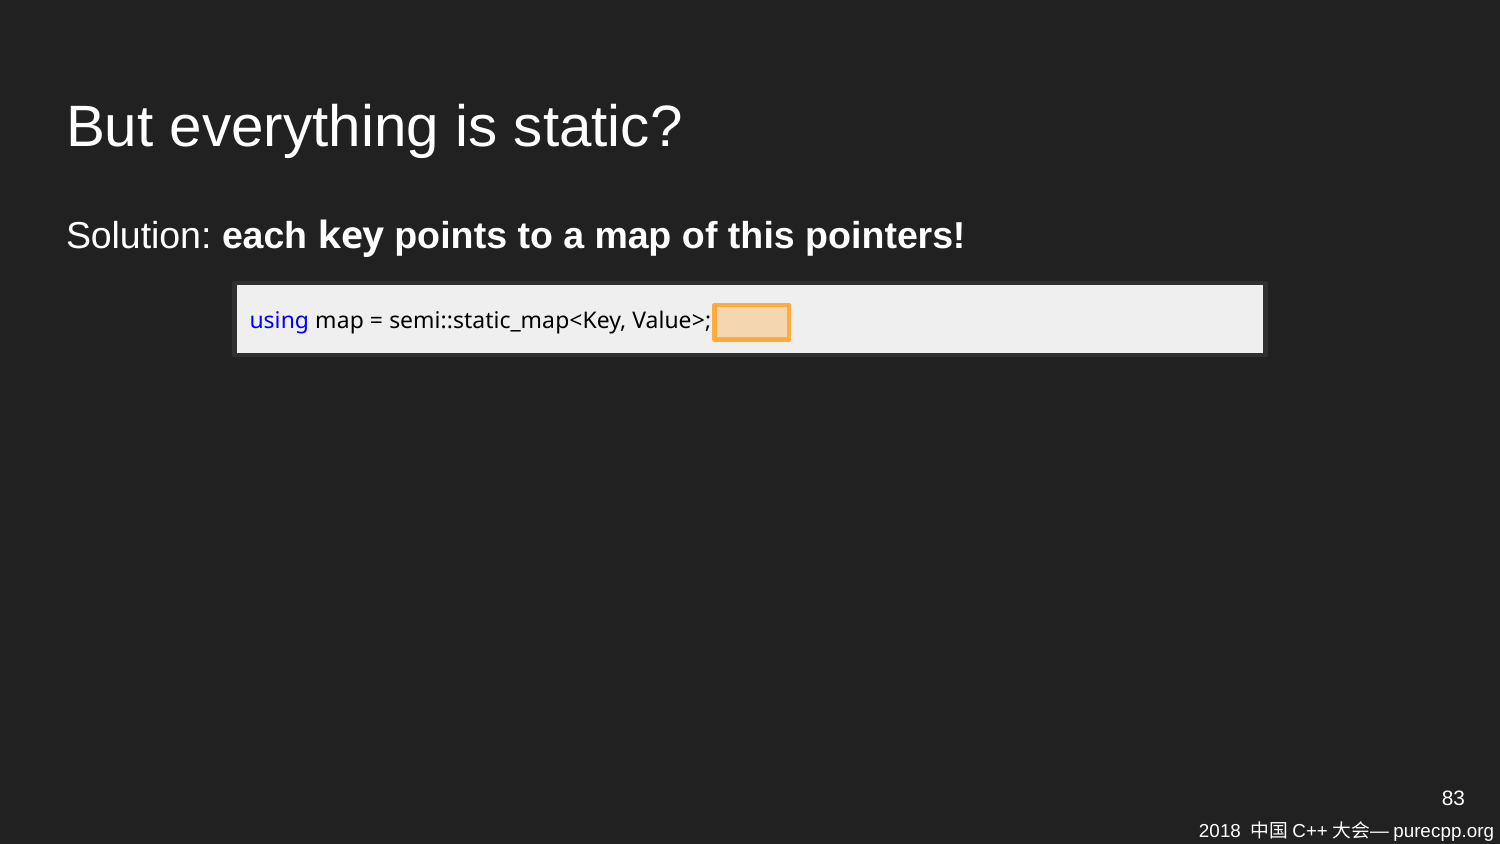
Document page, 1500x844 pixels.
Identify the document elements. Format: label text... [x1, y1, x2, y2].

text_box [714, 305, 789, 340]
text_box using map = semi::static_map<Key, Value>; [234, 282, 1266, 356]
slide_number 83 [1389, 764, 1480, 830]
list Solution: each key points to a map of this pointers! [51, 189, 1449, 283]
title But everything is static? [51, 72, 1449, 167]
